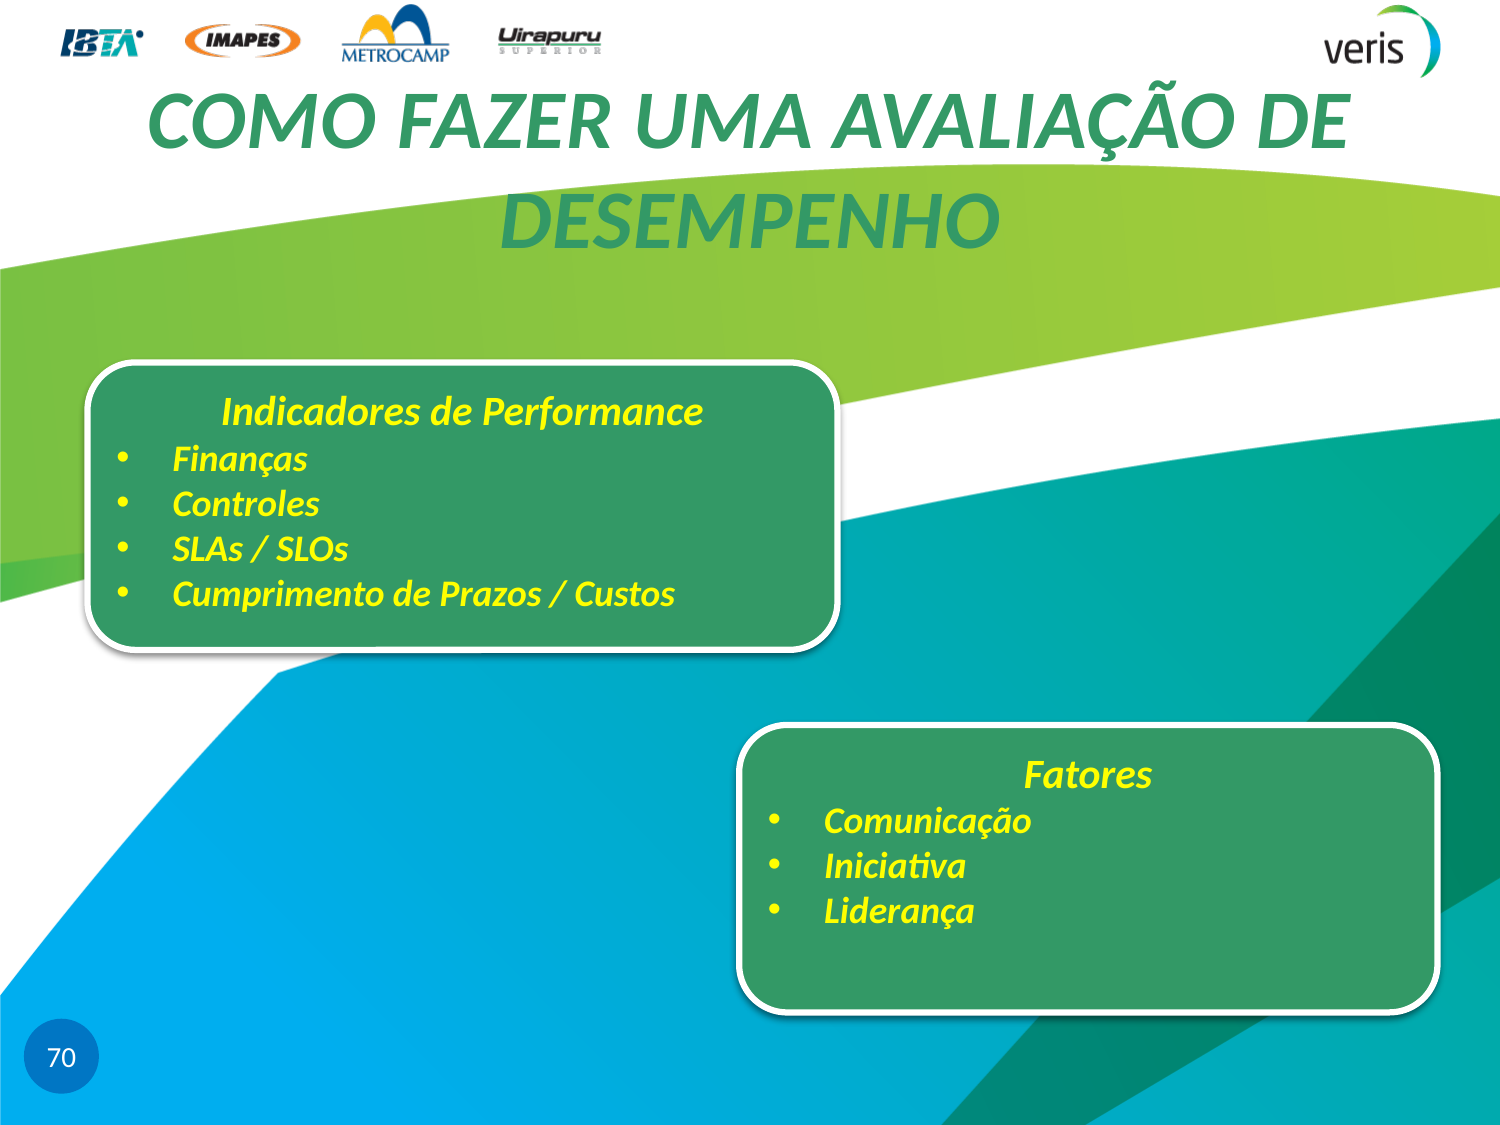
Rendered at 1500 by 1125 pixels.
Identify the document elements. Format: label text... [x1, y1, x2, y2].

title COMO FAZER UMA AVALIAÇÃO DE DESEMPENHO [0, 75, 1500, 263]
text_box Indicadores de Performance Finanças Controles SLAs / SLOs Cumprimento de Prazos / Custos [84, 359, 841, 654]
picture [0, 263, 1500, 1125]
text_box Fatores Comunicação Iniciativa Liderança [736, 721, 1441, 1016]
picture [0, 0, 1500, 75]
slide_number 70 [23, 1018, 99, 1094]
